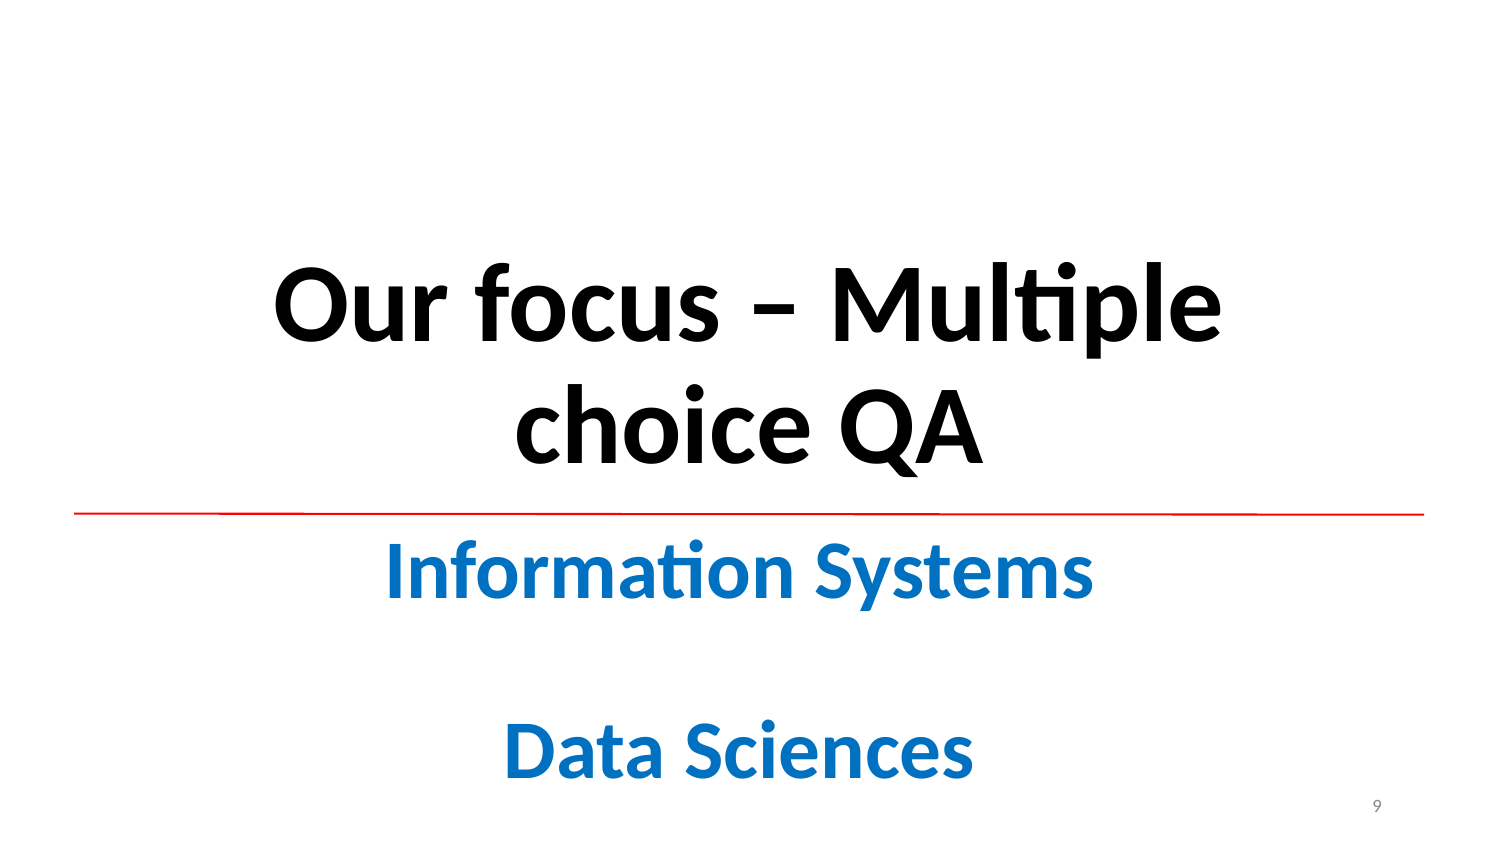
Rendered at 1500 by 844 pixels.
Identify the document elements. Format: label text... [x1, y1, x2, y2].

slide_number 9 [1059, 782, 1397, 827]
title Our focus – Multiple choice QA [102, 210, 1397, 496]
text_box Information Systems Data Sciences [92, 519, 1387, 805]
